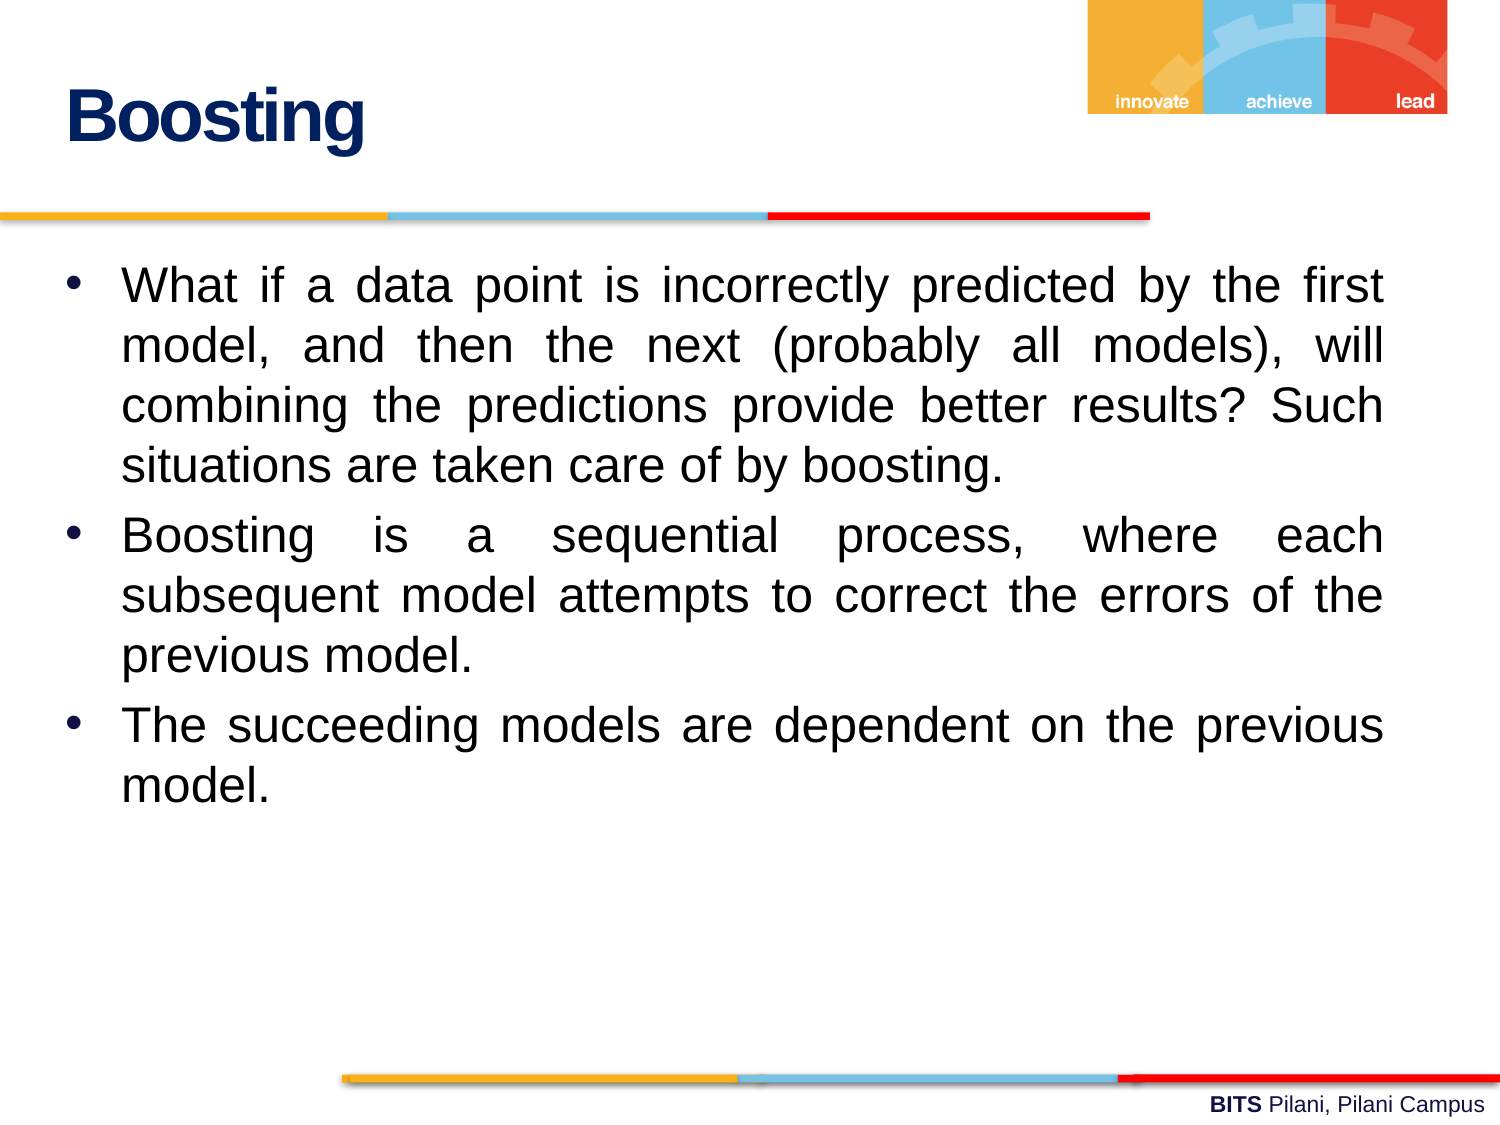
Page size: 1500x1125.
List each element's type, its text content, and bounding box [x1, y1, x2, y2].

list What if a data point is incorrectly predicted by the first model, and then the next (probably all models), will combining the predictions provide better results? Such situations are taken care of by boosting. Boosting is a sequential process, where each subsequent model attempts to correct the errors of the previous model. The succeeding models are dependent on the previous model. [49, 244, 1401, 988]
picture [1087, 0, 1448, 114]
list Boosting [49, 24, 1088, 213]
